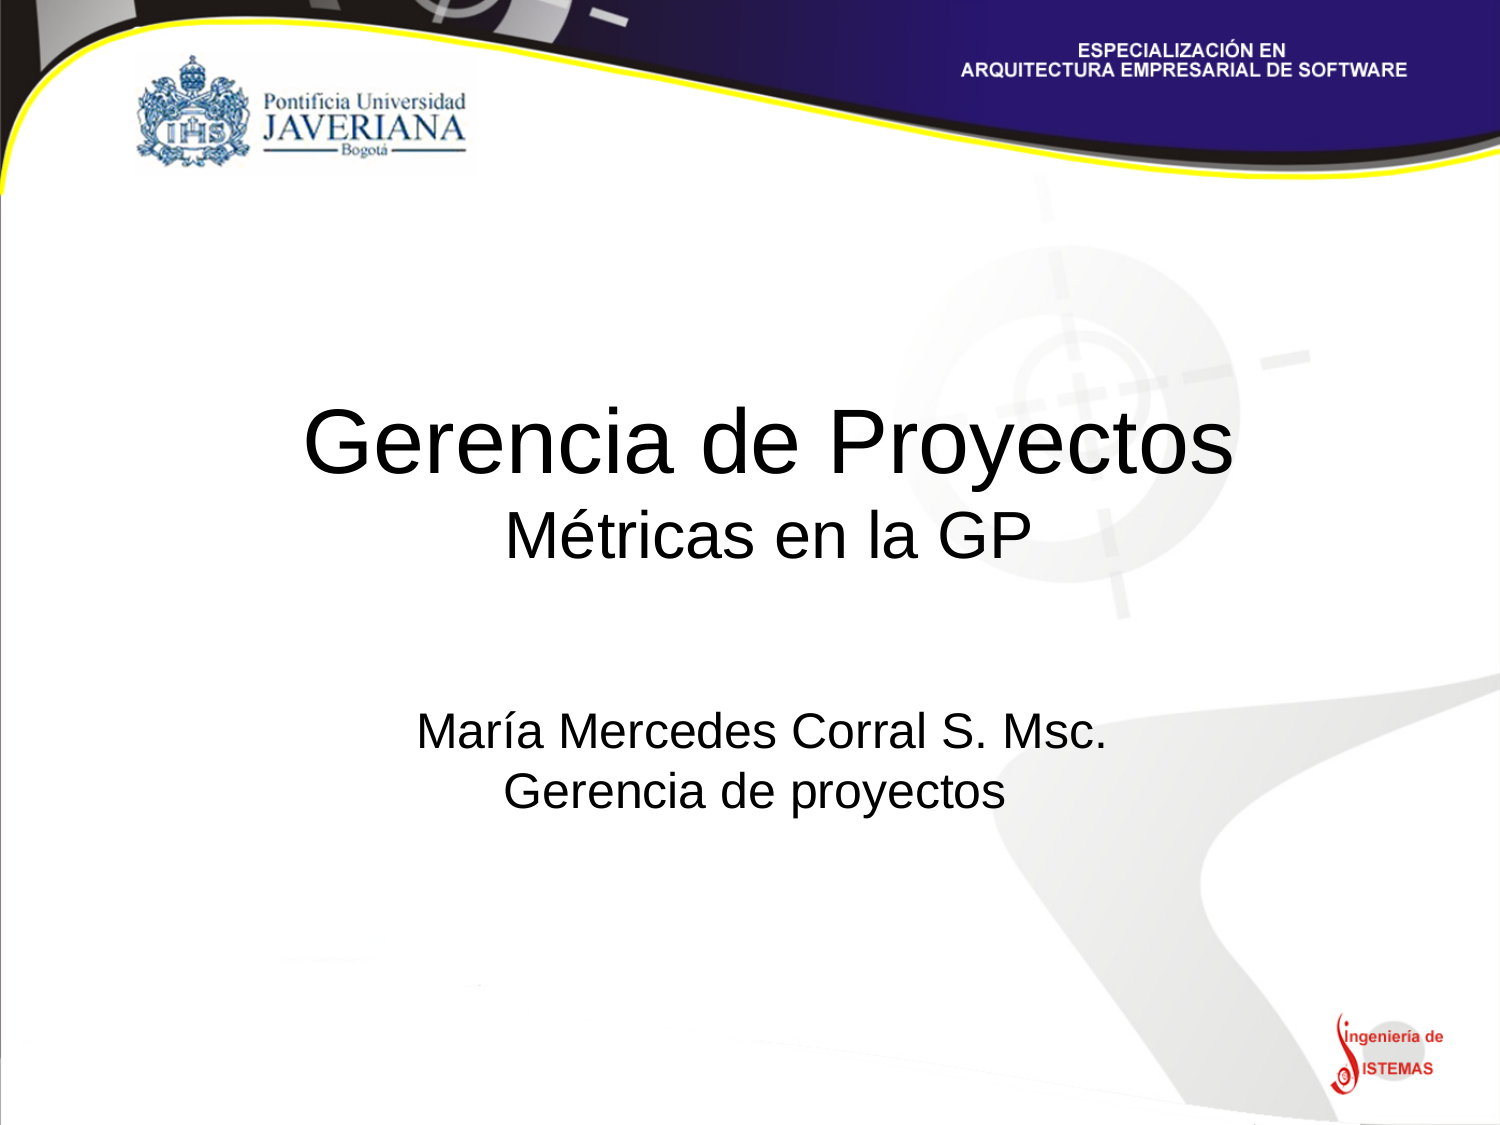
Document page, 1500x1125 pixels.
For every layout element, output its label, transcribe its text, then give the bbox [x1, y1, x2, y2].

picture [0, 0, 1500, 1125]
title Gerencia de Proyectos Métricas en la GP [128, 327, 1411, 626]
text_box María Mercedes Corral S. Msc. Gerencia de proyectos [124, 637, 1400, 879]
